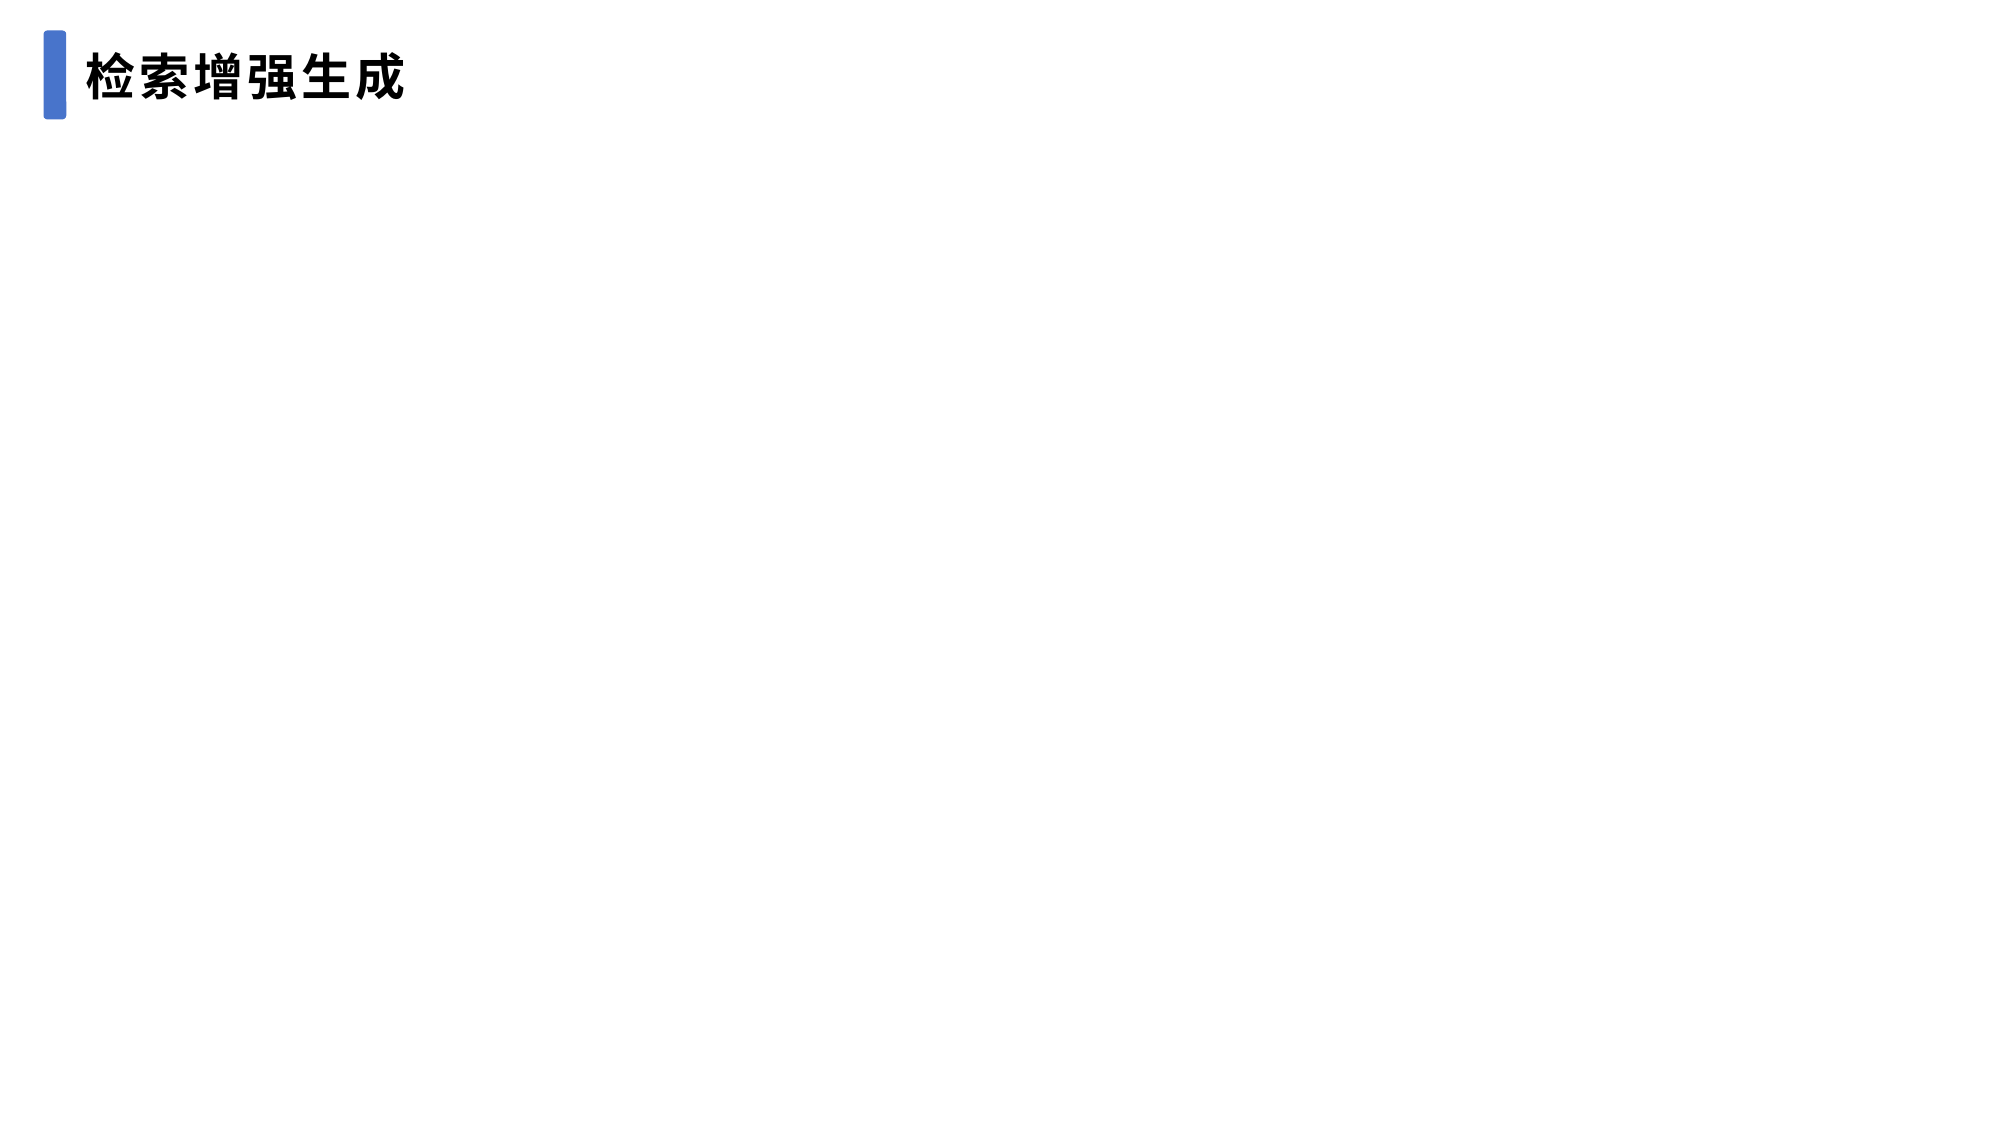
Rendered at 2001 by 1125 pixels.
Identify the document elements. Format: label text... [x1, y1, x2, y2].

text_box 检索增强生成 [75, 24, 1925, 125]
text_box [42, 29, 68, 121]
